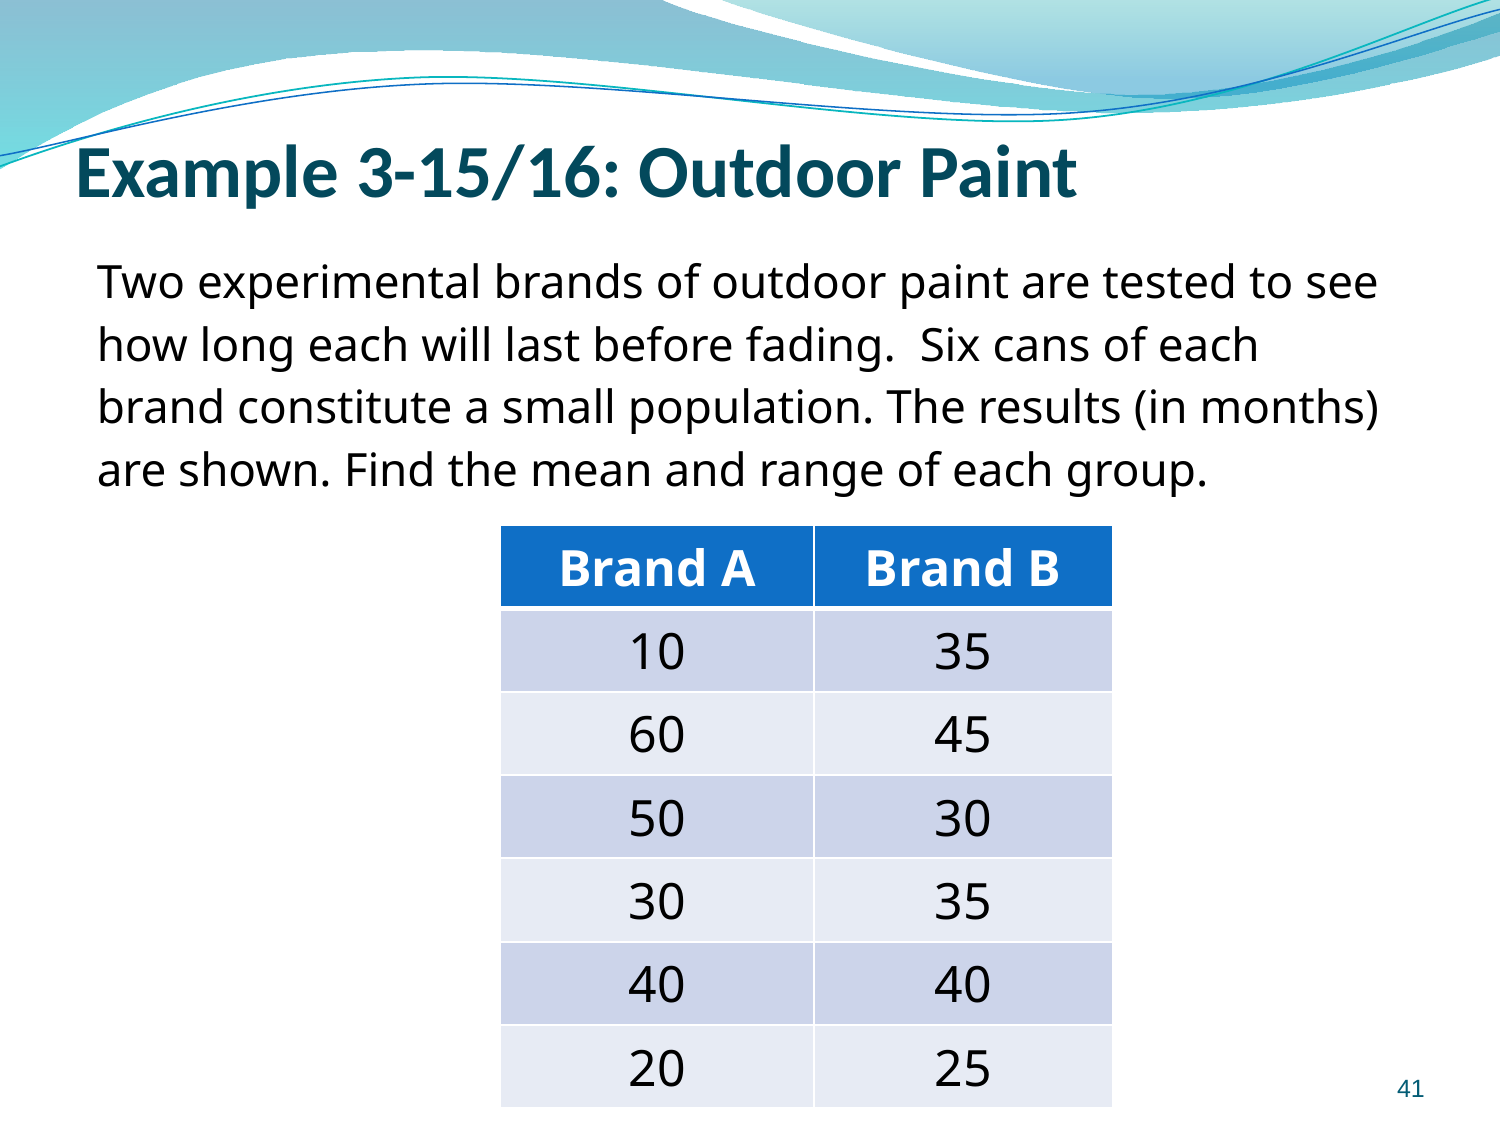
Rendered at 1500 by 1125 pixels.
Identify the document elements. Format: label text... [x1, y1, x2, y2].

table_header Brand B [815, 526, 1112, 606]
table_cell 35 [815, 611, 1112, 691]
table_cell 20 [501, 1026, 813, 1107]
table_cell 35 [815, 859, 1112, 941]
table_cell 60 [501, 693, 813, 774]
table_cell 40 [815, 943, 1112, 1024]
table_cell 45 [815, 693, 1112, 774]
table_cell 30 [501, 859, 813, 941]
table_cell 30 [815, 776, 1112, 857]
table_cell 25 [815, 1026, 1112, 1107]
table_cell 40 [501, 943, 813, 1024]
table_cell 10 [501, 611, 813, 691]
list Two experimental brands of outdoor paint are tested to see how long each will last before fading. Six cans of each brand constitute a small population. The results (in months) are shown. Find the mean and range of each group. [81, 237, 1401, 613]
table_header Brand A [501, 526, 813, 606]
title Example 3-15/16: Outdoor Paint [74, 99, 1426, 213]
slide_number 41 [1299, 1042, 1425, 1103]
table_cell 50 [501, 776, 813, 857]
